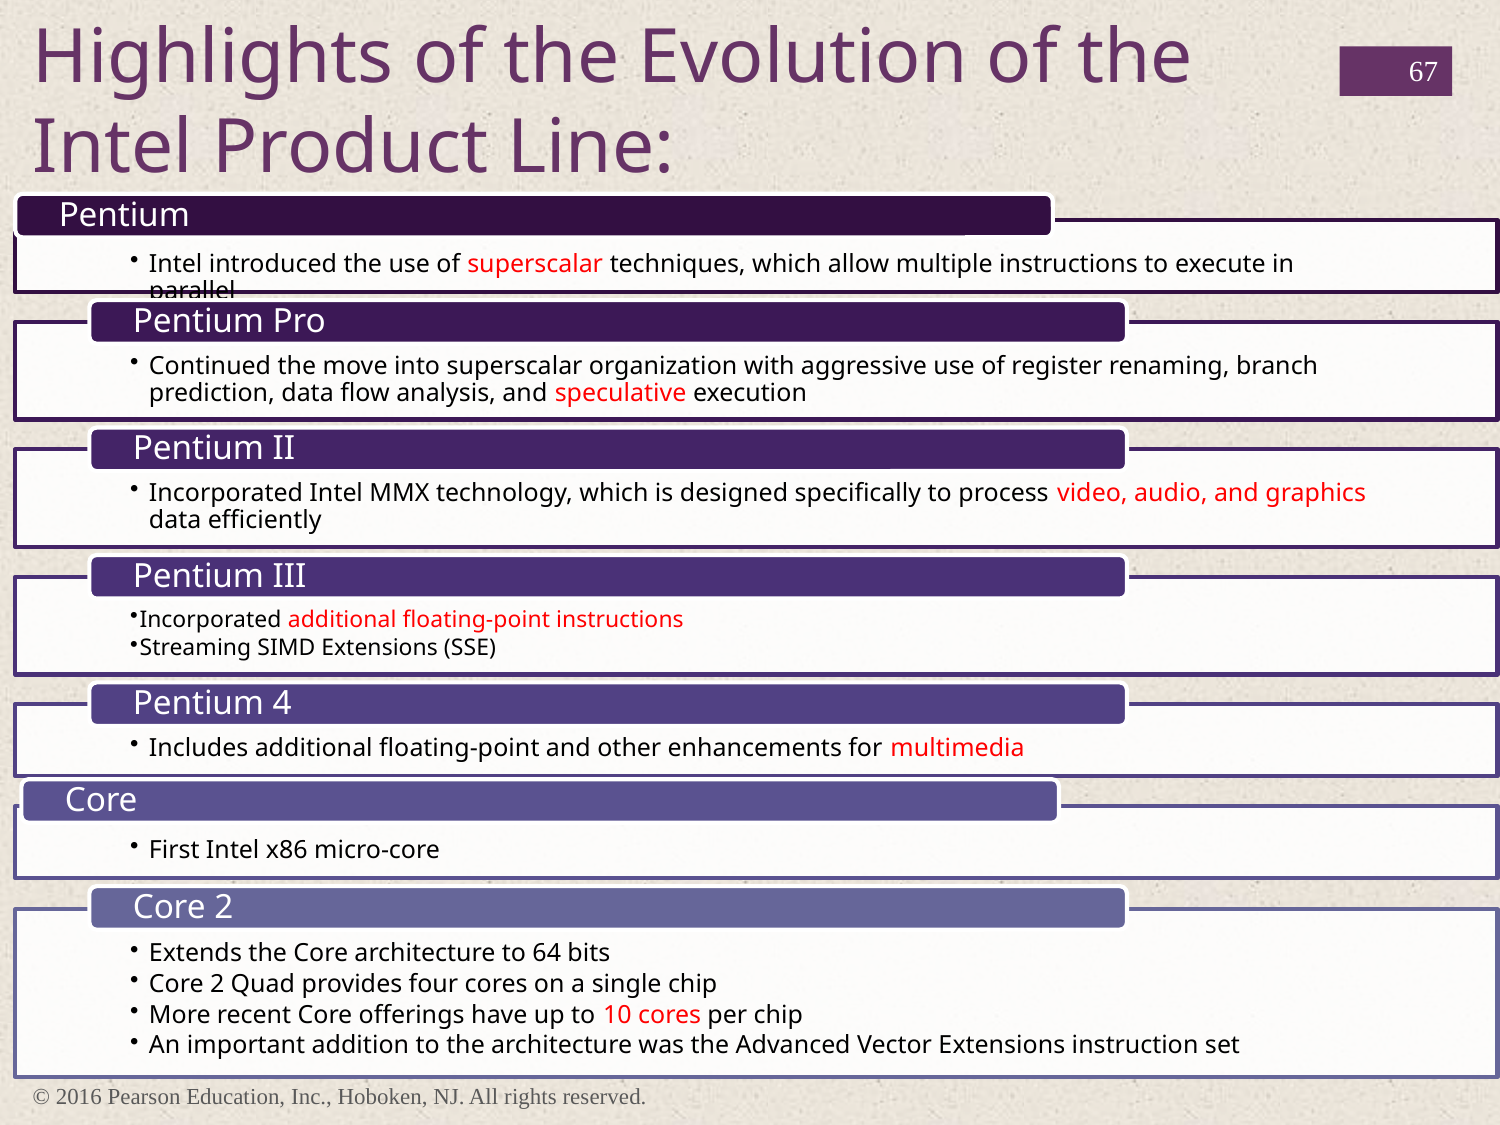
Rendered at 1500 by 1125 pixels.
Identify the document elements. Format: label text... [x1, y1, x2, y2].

title Highlights of the Evolution of the Intel Product Line: [17, 0, 1258, 184]
slide_number 67 [1362, 39, 1454, 100]
footer © 2016 Pearson Education, Inc., Hoboken, NJ. All rights reserved. [0, 0, 1500, 1125]
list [14, 193, 1499, 1081]
footer © 2016 Pearson Education, Inc., Hoboken, NJ. All rights reserved. [17, 1090, 1023, 1125]
